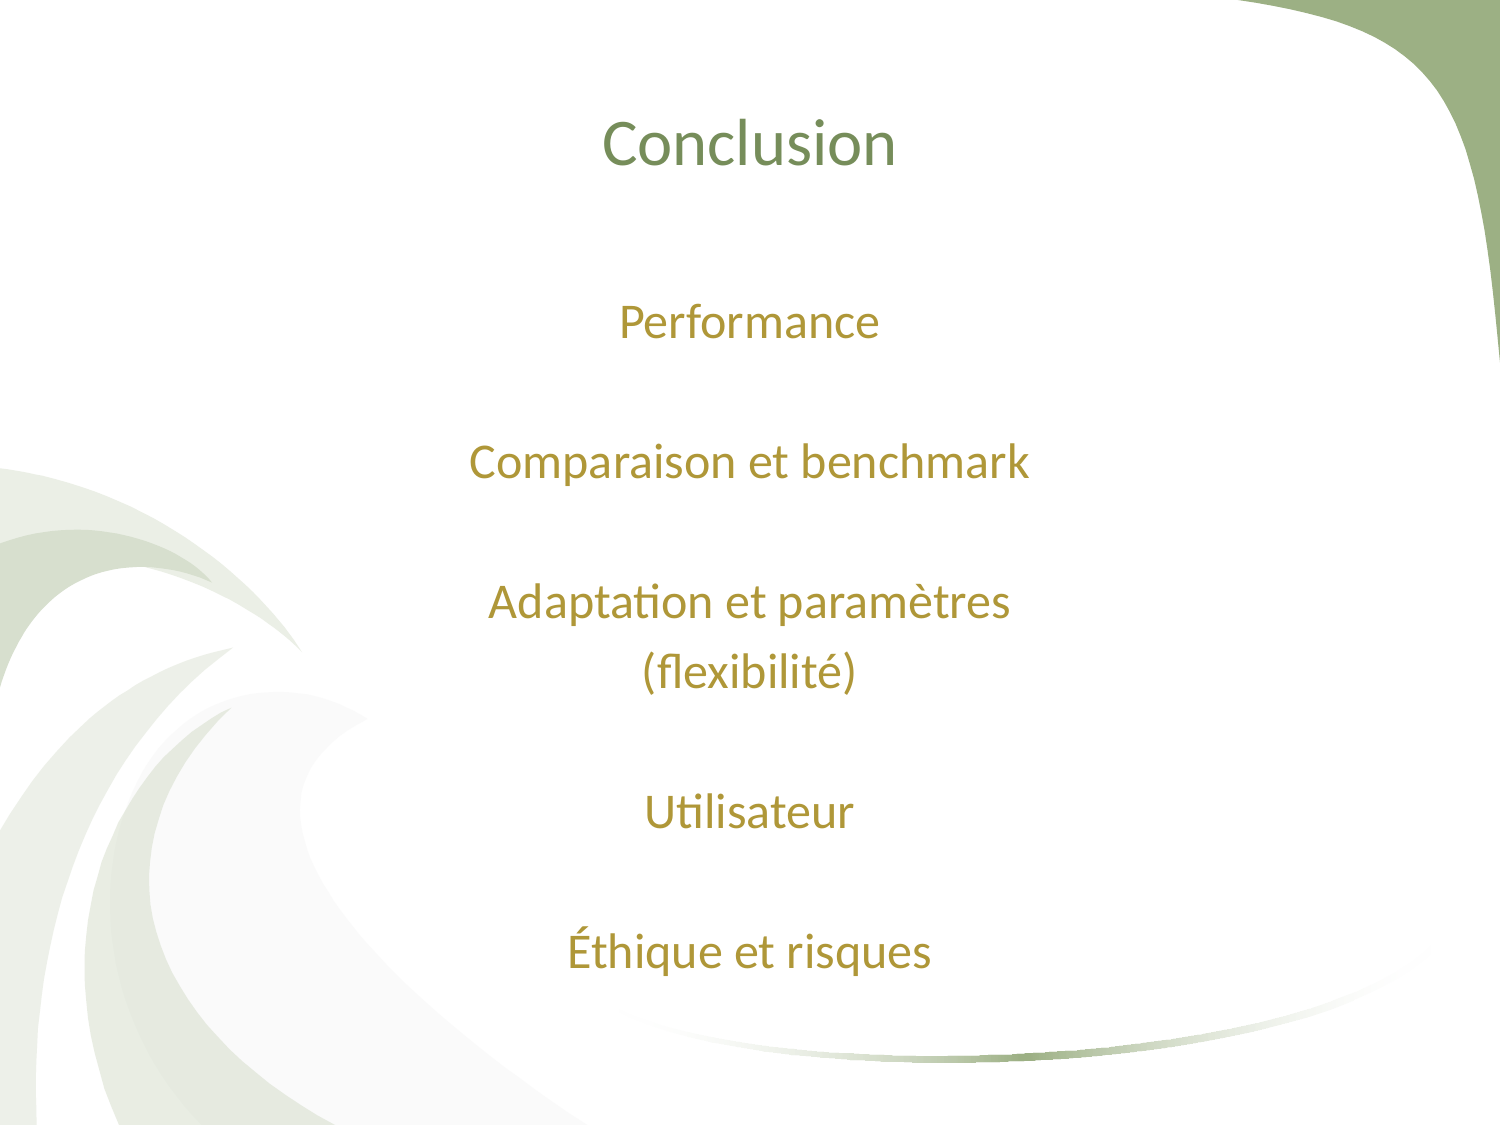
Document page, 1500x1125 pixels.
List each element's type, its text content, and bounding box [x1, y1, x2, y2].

title Conclusion [75, 45, 1425, 233]
text_box [74, 843, 738, 1109]
text_box [762, 975, 1426, 1125]
list Performance Comparaison et benchmark Adaptation et paramètres (flexibilité) Utilisateur Éthique et risques [75, 281, 1425, 1024]
